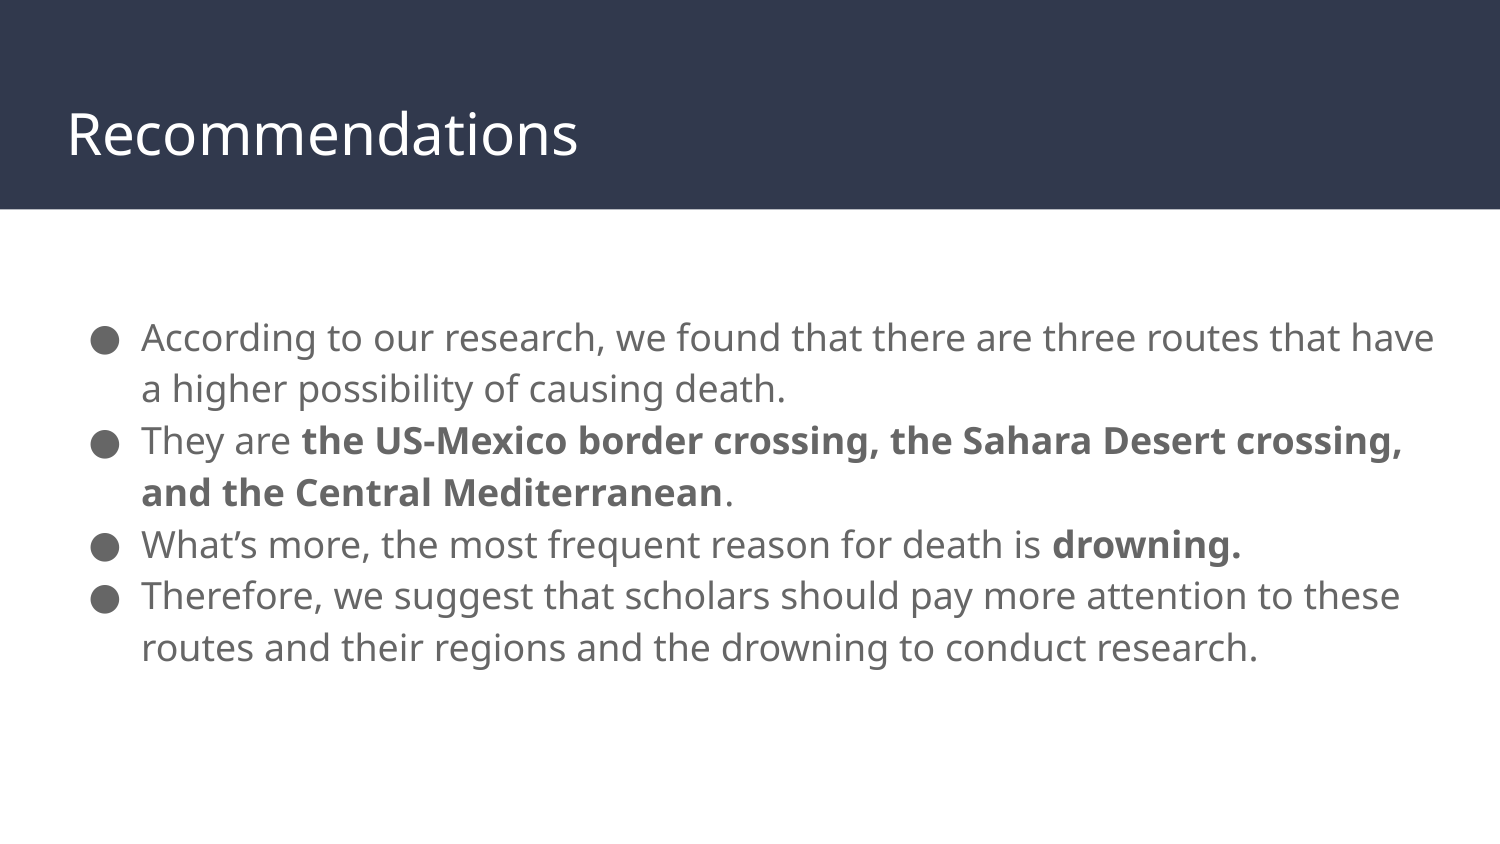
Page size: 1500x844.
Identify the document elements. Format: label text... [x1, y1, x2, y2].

title Recommendations [51, 82, 1449, 185]
list According to our research, we found that there are three routes that have a higher possibility of causing death. They are the US-Mexico border crossing, the Sahara Desert crossing, and the Central Mediterranean. What’s more, the most frequent reason for death is drowning. Therefore, we suggest that scholars should pay more attention to these routes and their regions and the drowning to conduct research. [51, 292, 1471, 709]
